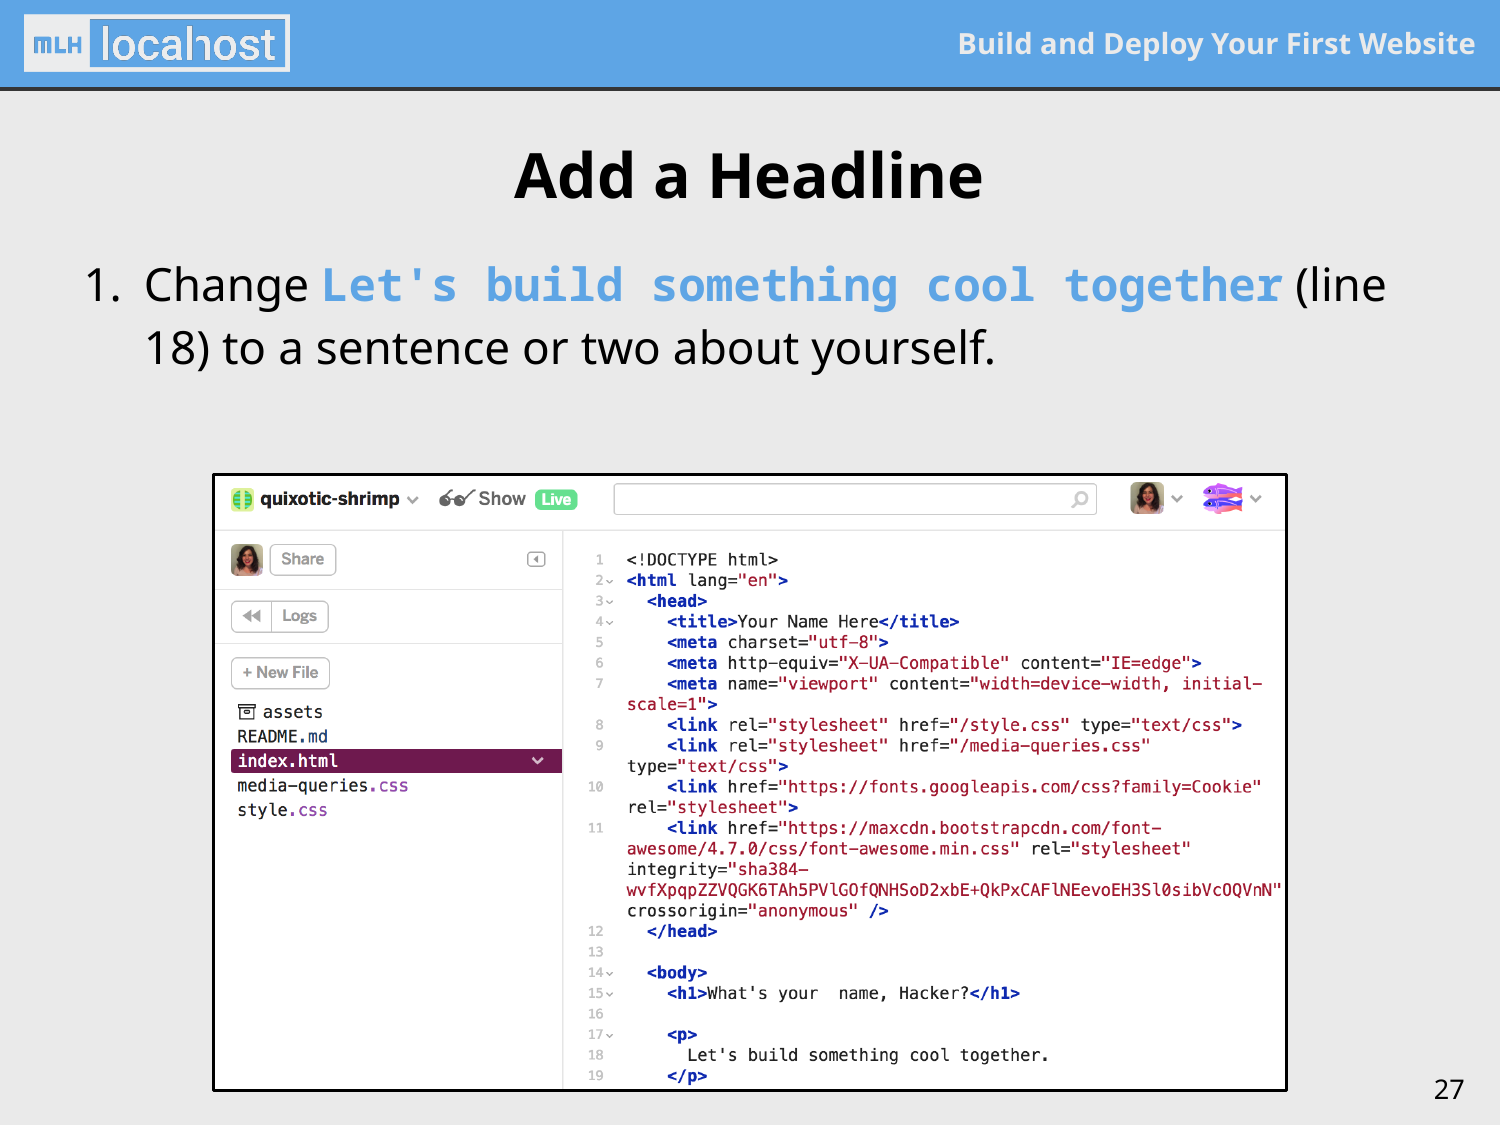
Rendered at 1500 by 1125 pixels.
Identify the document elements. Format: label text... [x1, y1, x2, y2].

picture [24, 14, 290, 72]
text_box Change Let's build something cool together (line 18) to a sentence or two about yourself. [53, 242, 1446, 517]
picture [214, 475, 1285, 1090]
title Add a Headline [26, 106, 1474, 242]
slide_number 27 [1389, 1057, 1480, 1125]
